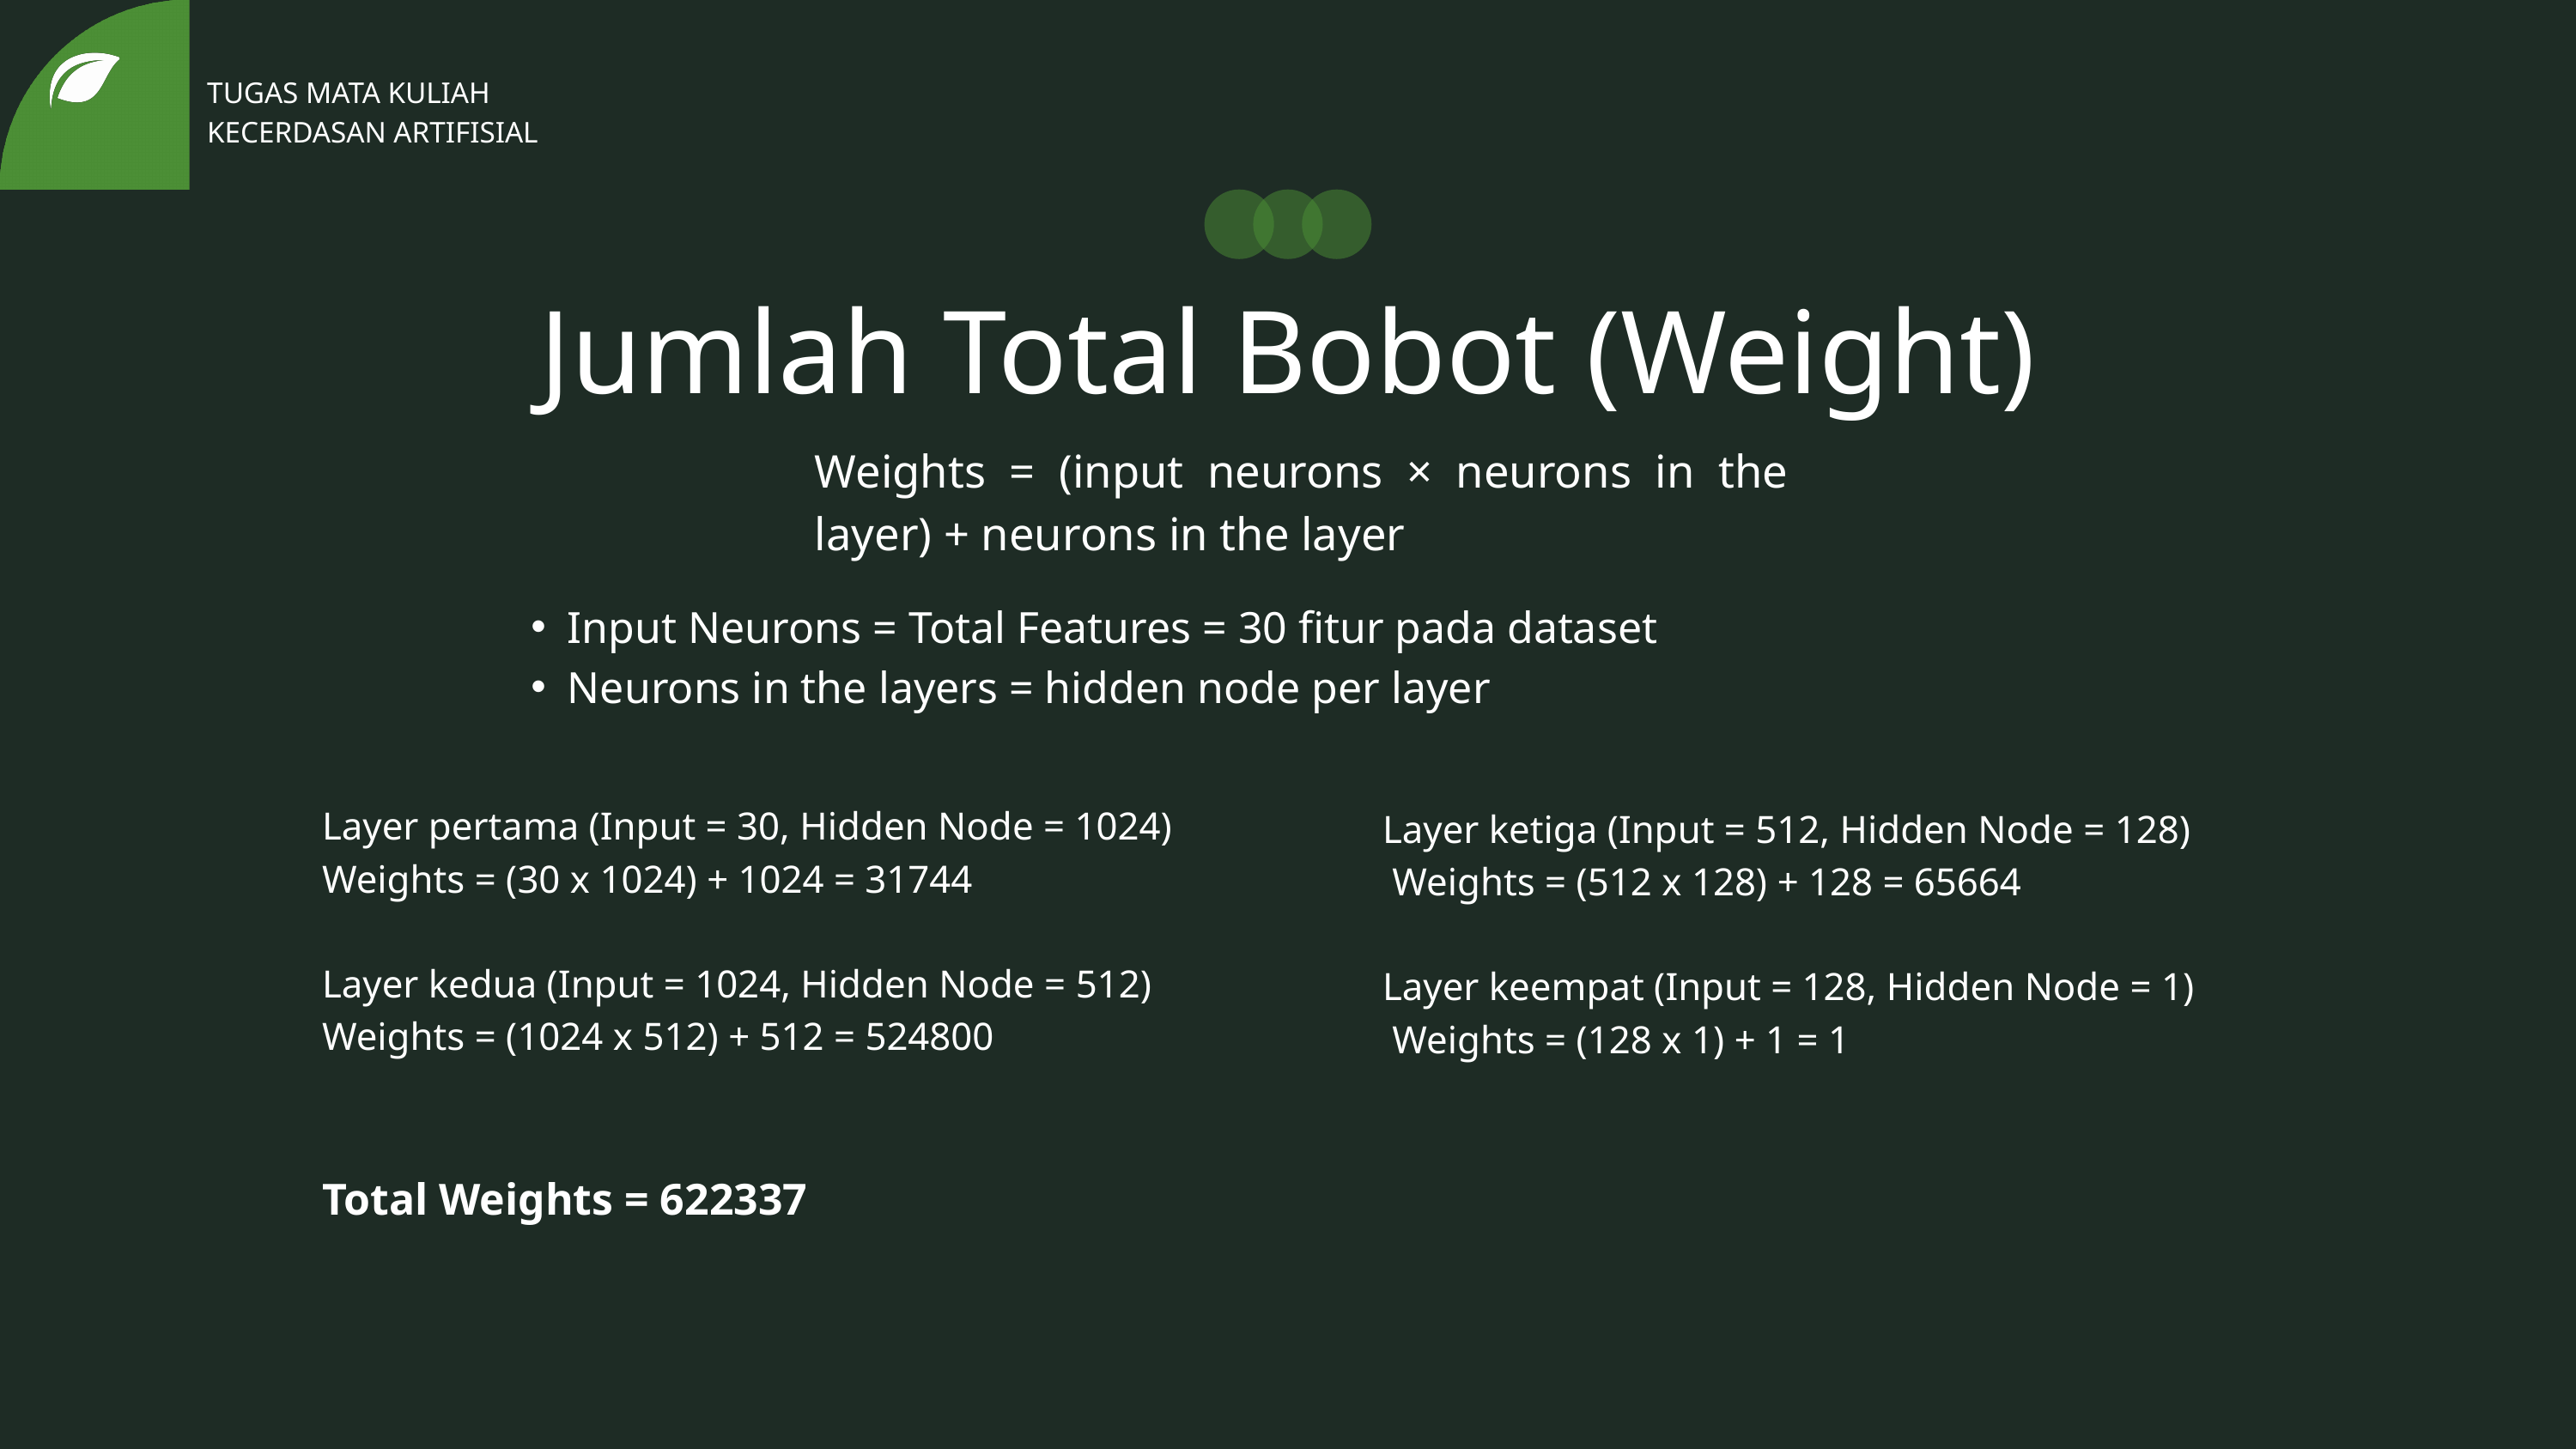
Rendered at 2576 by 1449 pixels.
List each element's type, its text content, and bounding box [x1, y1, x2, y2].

text_box [49, 48, 120, 116]
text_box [1253, 189, 1300, 259]
text_box Weights = (input neurons × neurons in the layer) + neurons in the layer [815, 433, 1789, 561]
text_box Layer ketiga (Input = 512, Hidden Node = 128) Weights = (512 x 128) + 128 = 65664 Layer keempat (Input = 128, Hidden Node = 1) Weights = (128 x 1) + 1 = 1 [1382, 797, 2317, 1114]
text_box Input Neurons = Total Features = 30 fitur pada dataset Neurons in the layers = hidden node per layer [494, 591, 2093, 712]
text_box TUGAS MATA KULIAH KECERDASAN ARTIFISIAL [207, 69, 583, 149]
text_box Jumlah Total Bobot (Weight) [405, 284, 2171, 416]
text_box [1204, 189, 1252, 259]
text_box Layer pertama (Input = 30, Hidden Node = 1024) Weights = (30 x 1024) + 1024 = 31744 Layer kedua (Input = 1024, Hidden Node = 512) Weights = (1024 x 512) + 512 = 524800 Total Weights = 622337 [322, 795, 1362, 1223]
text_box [1301, 189, 1372, 259]
text_box [0, 0, 190, 190]
